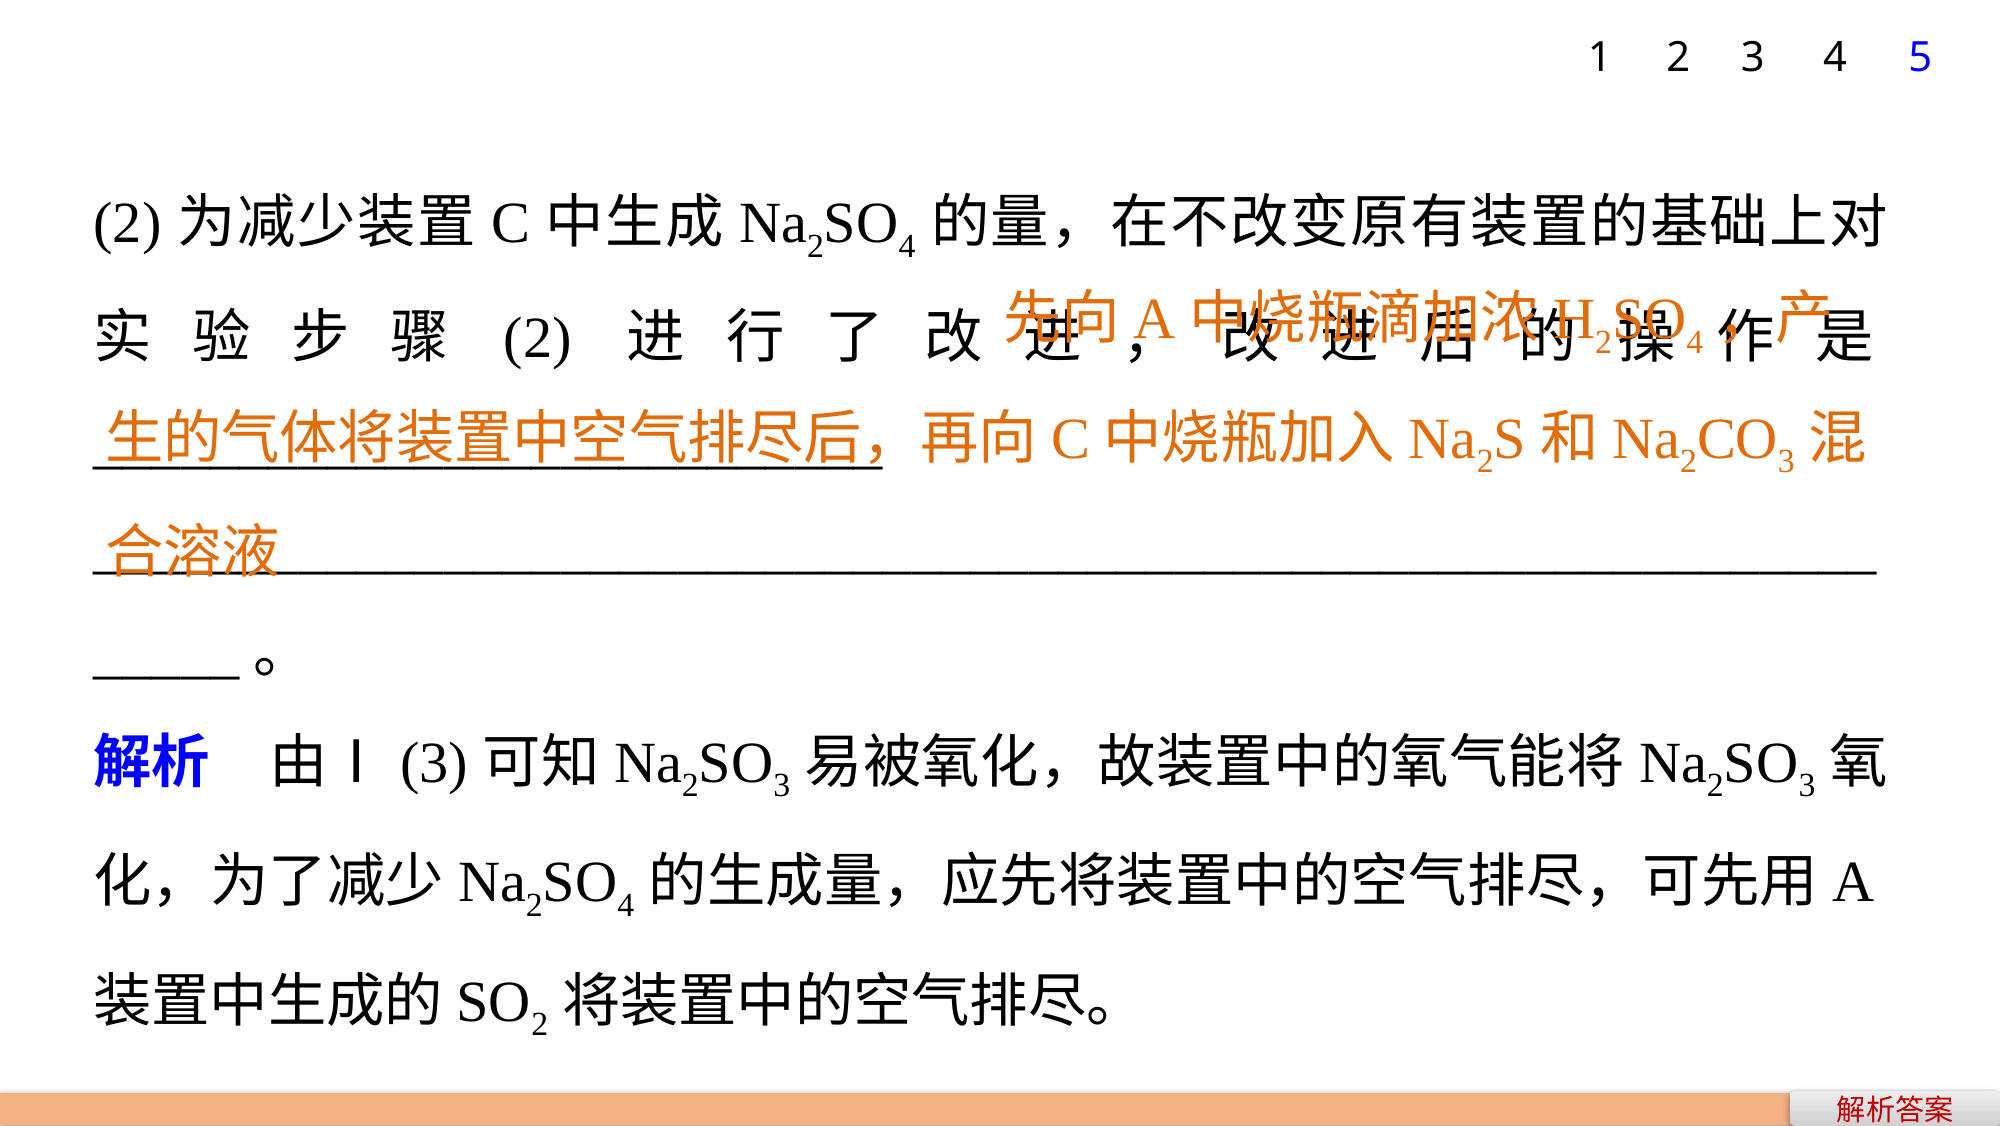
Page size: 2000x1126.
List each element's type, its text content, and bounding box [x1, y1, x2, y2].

text_box [0, 1092, 1787, 1126]
text_box 1 [1566, 7, 1632, 102]
text_box 2 [1649, 7, 1711, 102]
text_box 5 [1887, 7, 1953, 102]
text_box (2)为减少装置C中生成Na2SO4的量，在不改变原有装置的基础上对实验步骤(2)进行了改进，改进后的操作是___________________________ __________________________________________________________________。 解析 由Ⅰ(3)可知Na2SO3易被氧化，故装置中的氧气能将Na2SO3氧化，为了减少Na2SO4的生成量，应先将装置中的空气排尽，可先用A装置中生成的SO2将装置中的空气排尽。 [78, 137, 1903, 1050]
text_box 3 [1727, 7, 1785, 102]
text_box 先向A中烧瓶滴加浓H2SO4，产生的气体将装置中空气排尽后，再向C中烧瓶加入Na2S和Na2CO3混合溶液 [90, 233, 1897, 592]
text_box 4 [1802, 7, 1868, 102]
text_box 解析答案 [1788, 1089, 2000, 1126]
